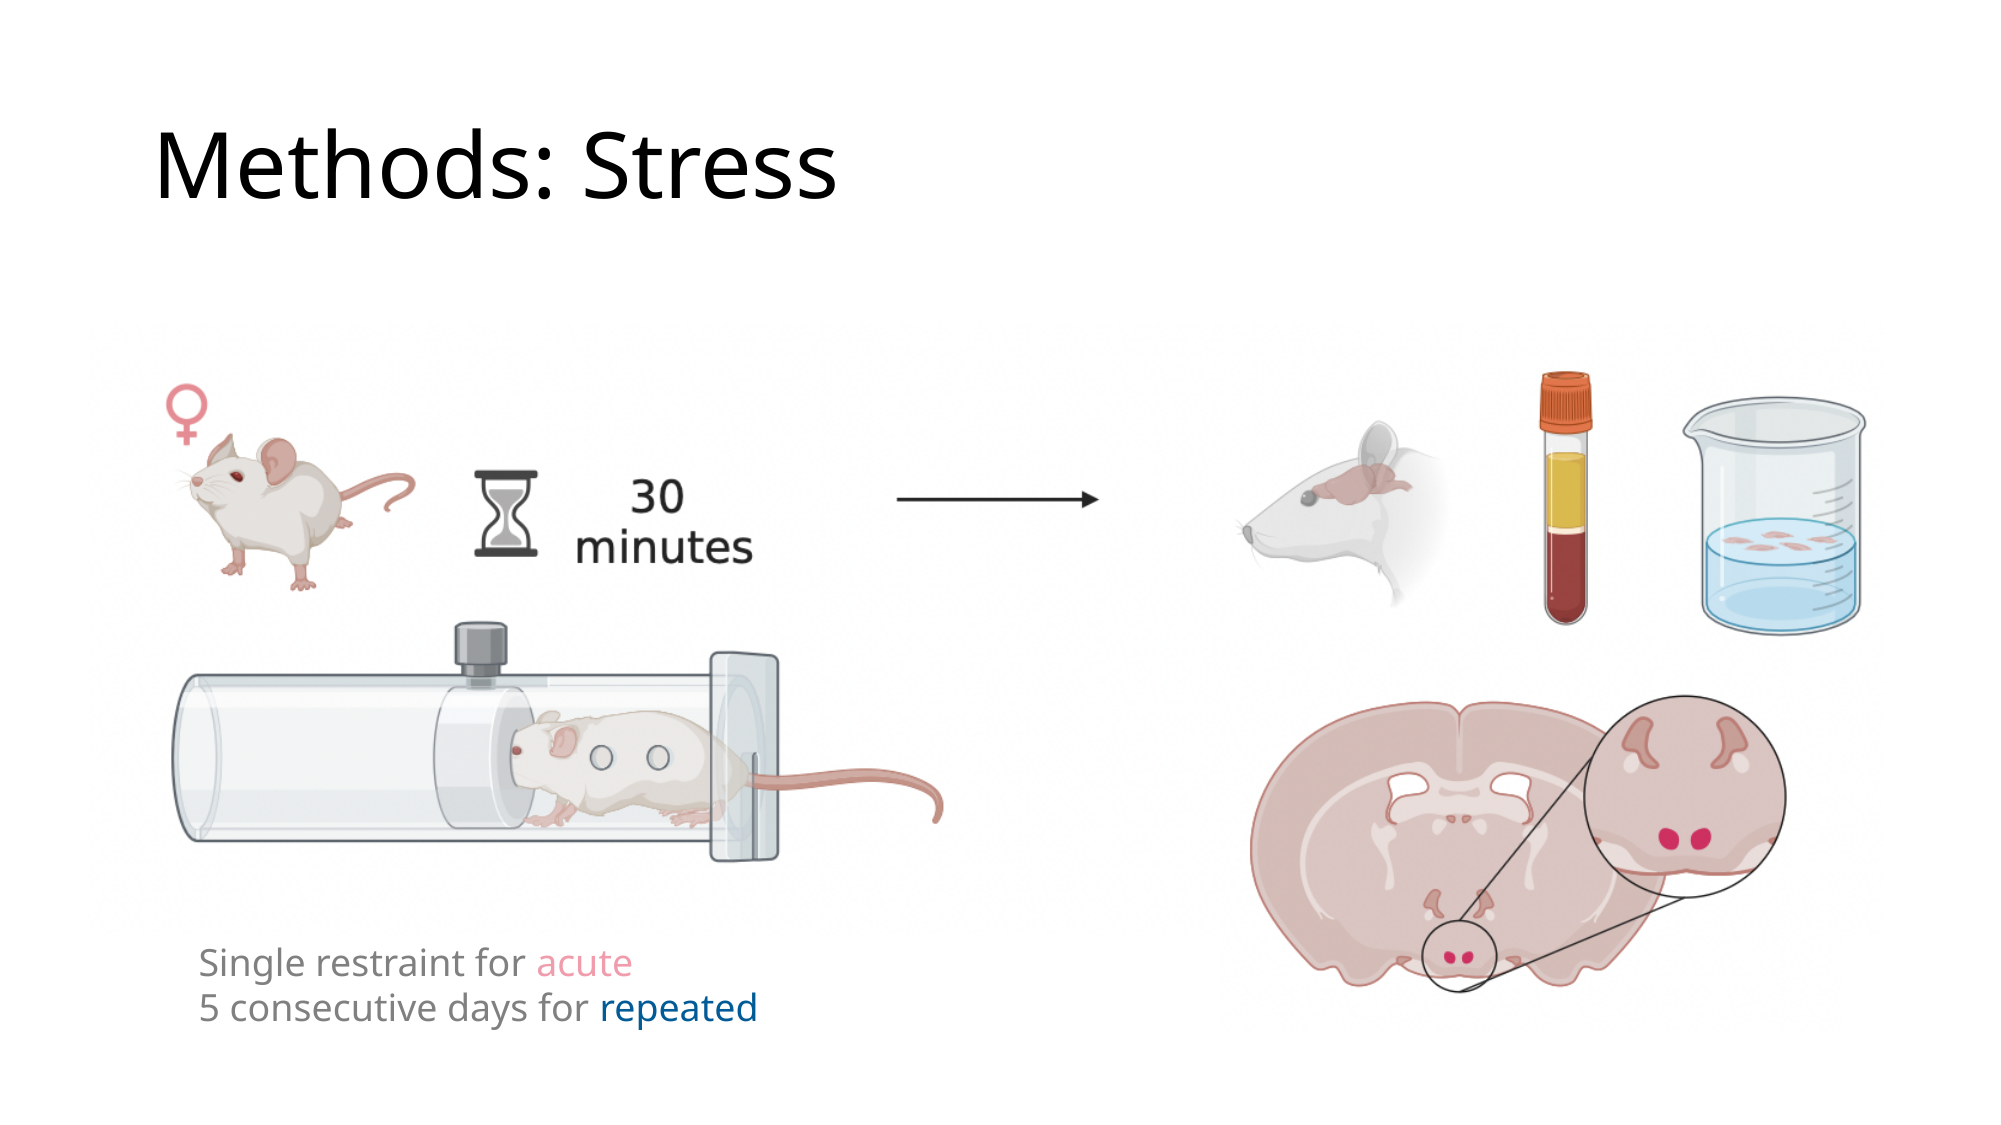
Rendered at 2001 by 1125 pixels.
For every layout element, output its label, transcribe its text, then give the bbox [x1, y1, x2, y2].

text_box Single restraint for acute 5 consecutive days for repeated [183, 937, 806, 1036]
picture [87, 322, 1884, 1033]
title Methods: Stress [137, 59, 1863, 278]
